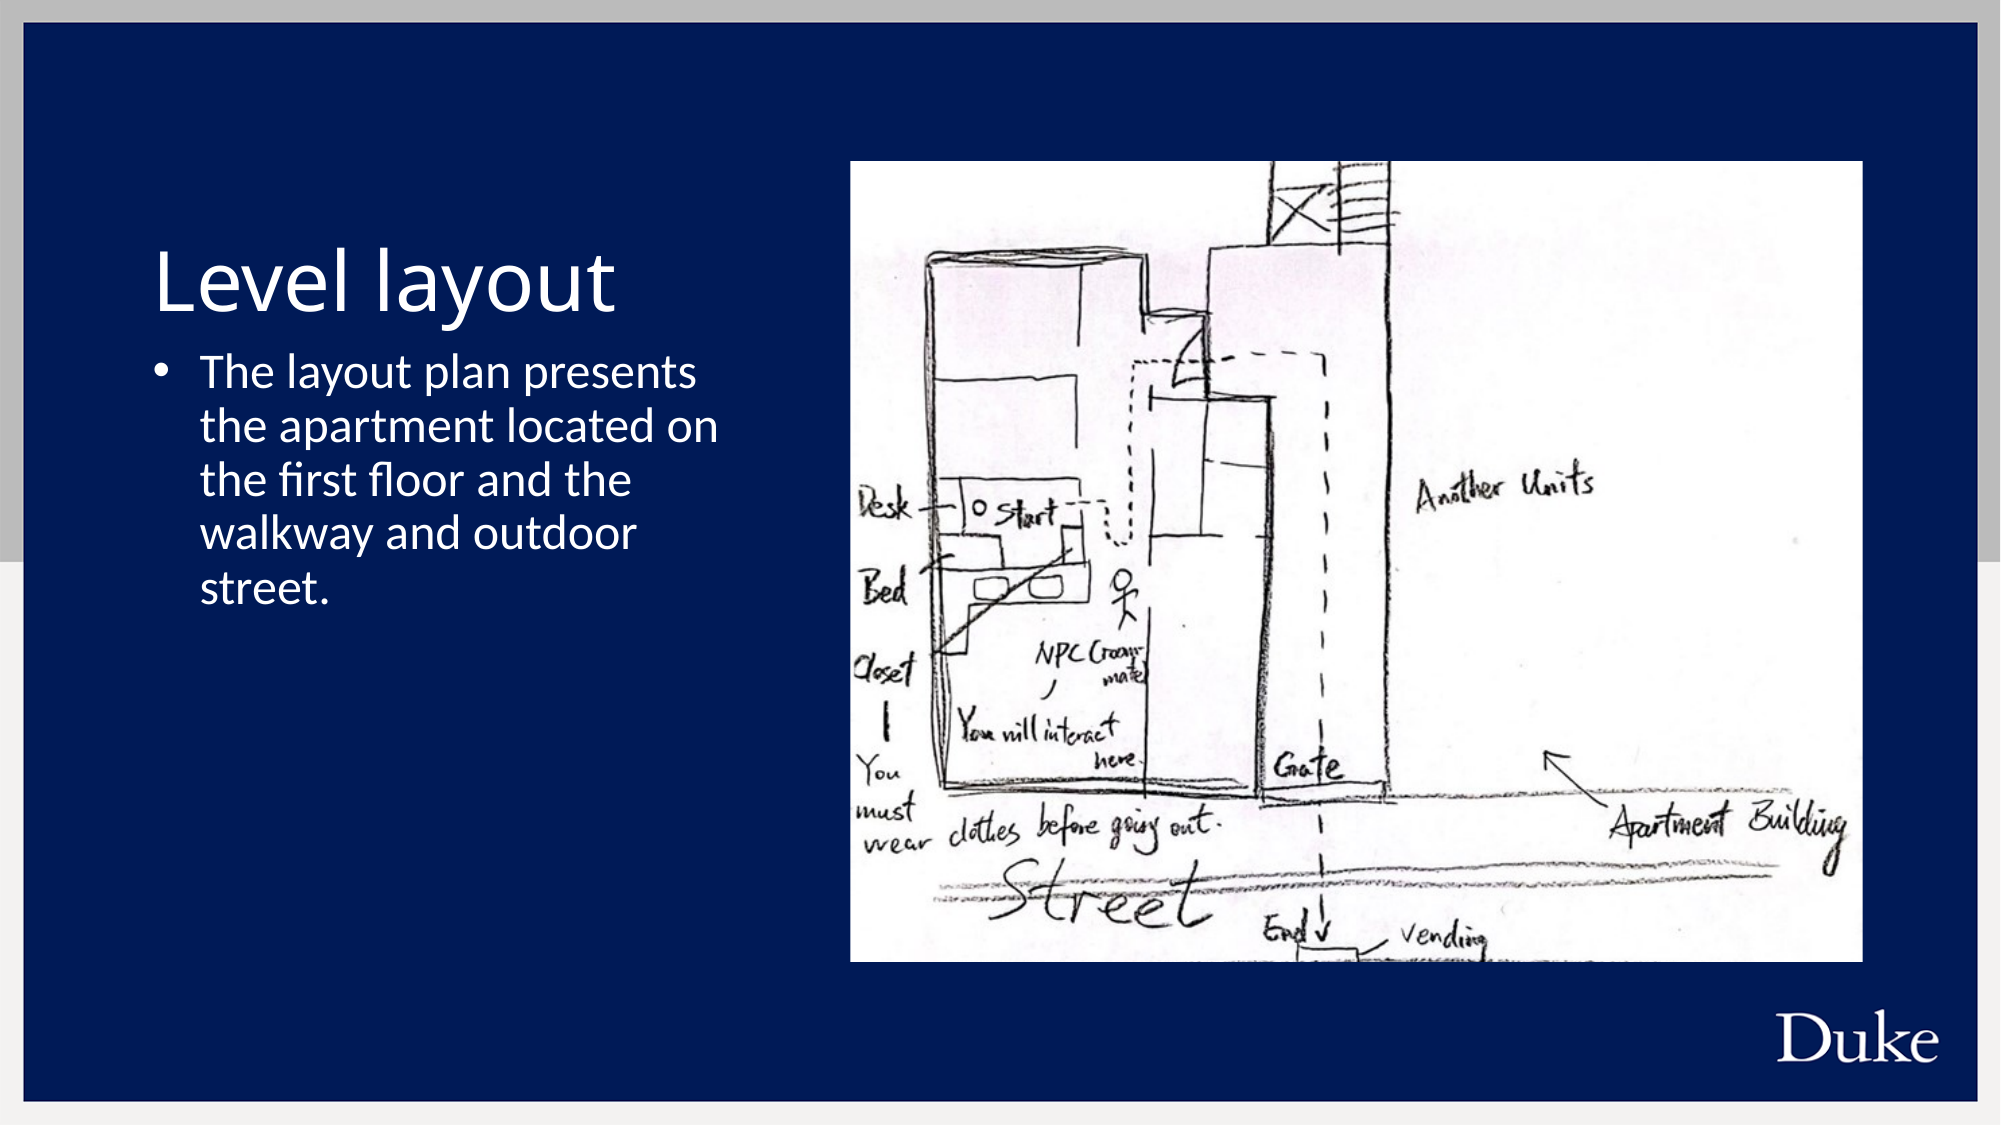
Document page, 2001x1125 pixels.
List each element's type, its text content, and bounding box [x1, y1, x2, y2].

title Level layout [137, 75, 783, 337]
picture [0, 0, 2001, 1125]
list The layout plan presents the apartment located on the first floor and the walkway and outdoor street. [137, 337, 783, 963]
